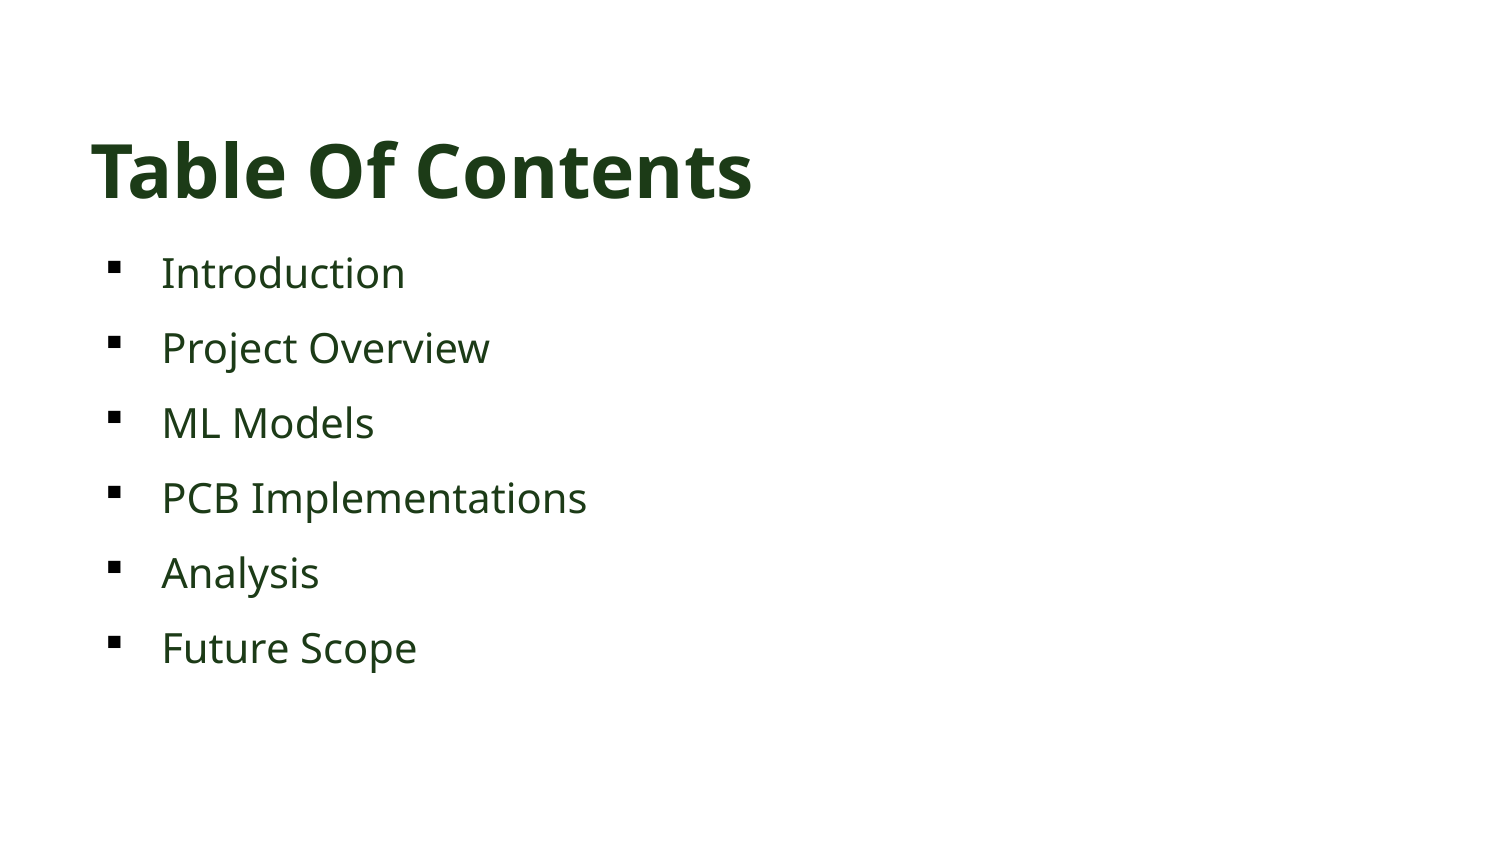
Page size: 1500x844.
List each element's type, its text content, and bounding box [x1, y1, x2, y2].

text_box Introduction Project Overview ML Models PCB Implementations Analysis Future Scope [90, 214, 742, 715]
text_box Table Of Contents [90, 87, 778, 214]
